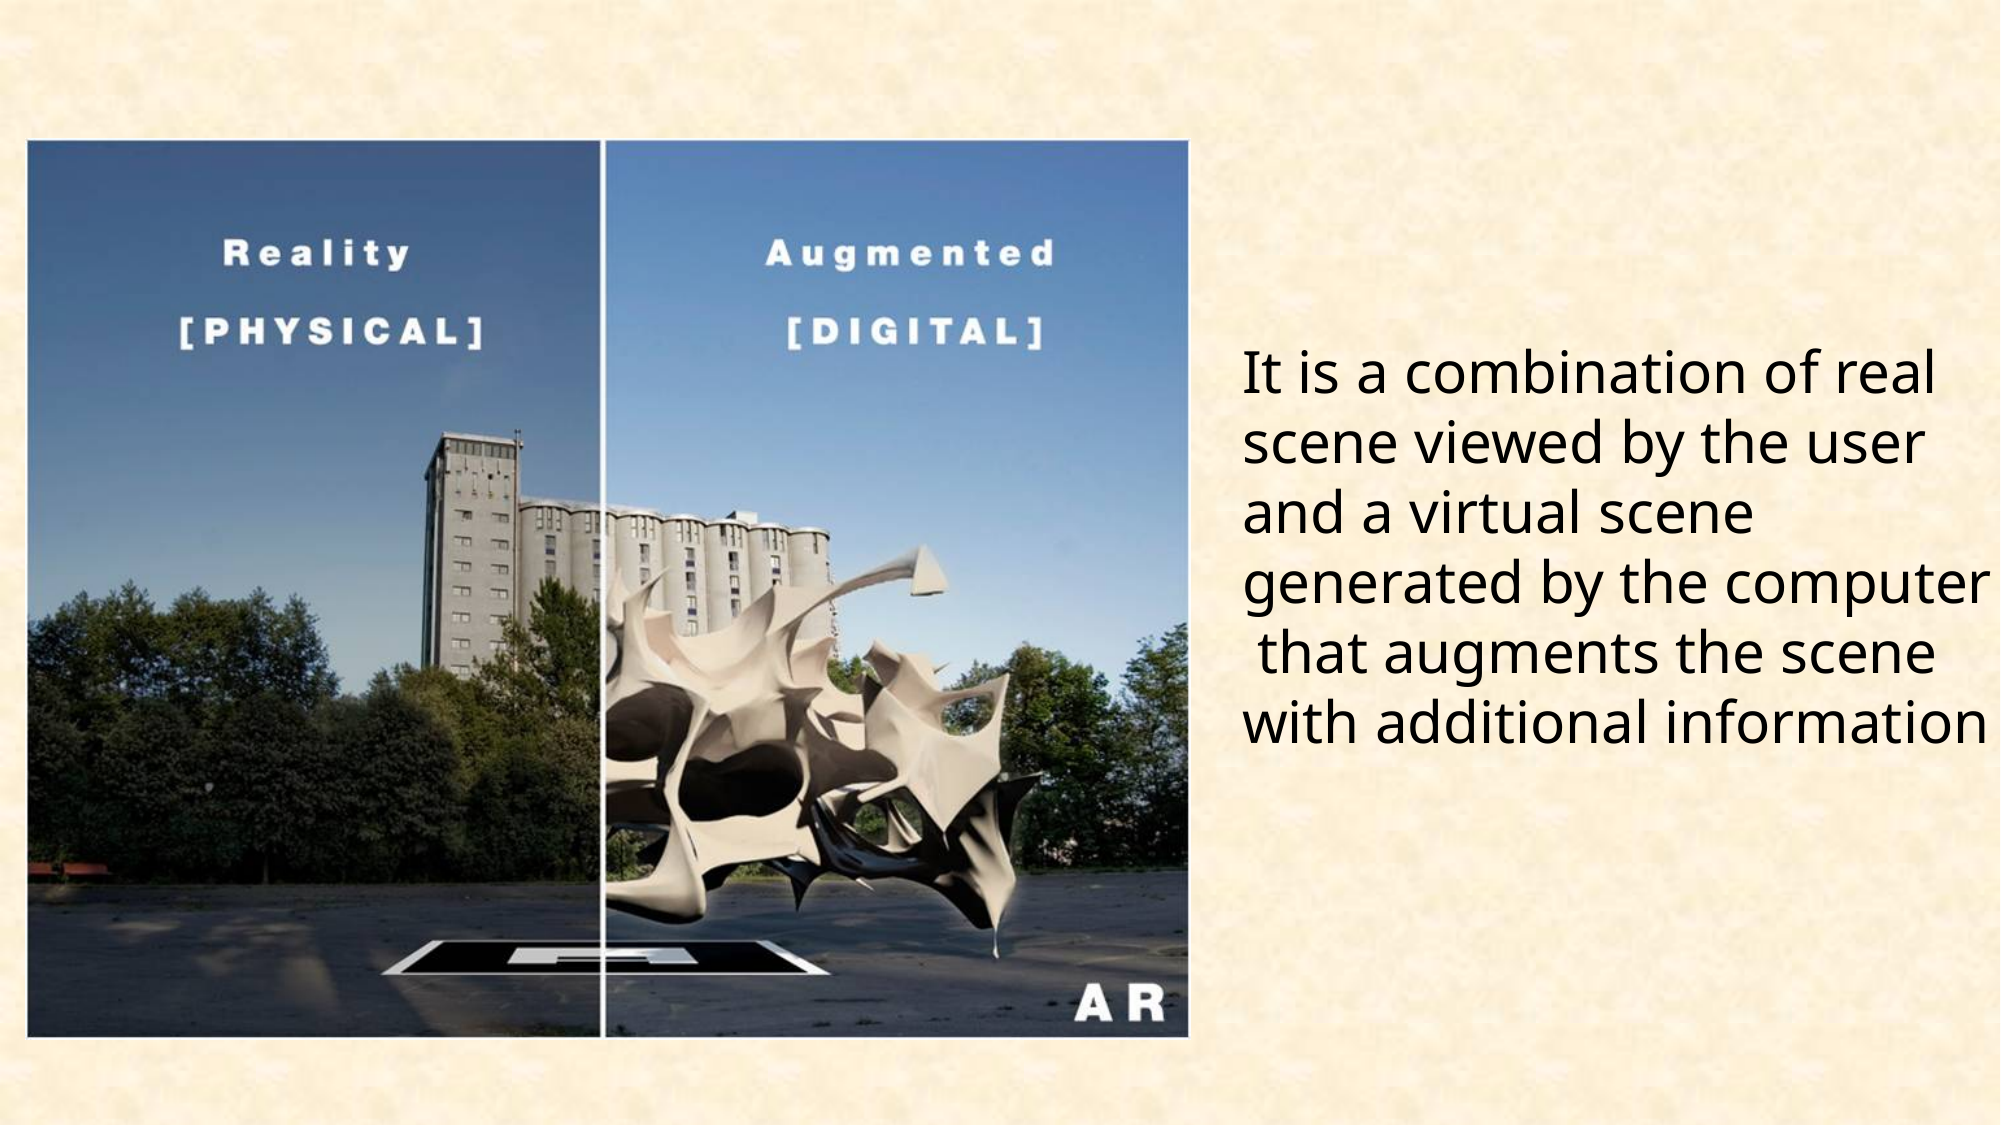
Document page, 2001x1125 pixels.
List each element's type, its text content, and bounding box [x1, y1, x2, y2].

picture [0, 0, 2001, 1125]
text_box It is a combination of real scene viewed by the user and a virtual scene generated by the computer that augments the scene with additional information [1227, 327, 2000, 763]
